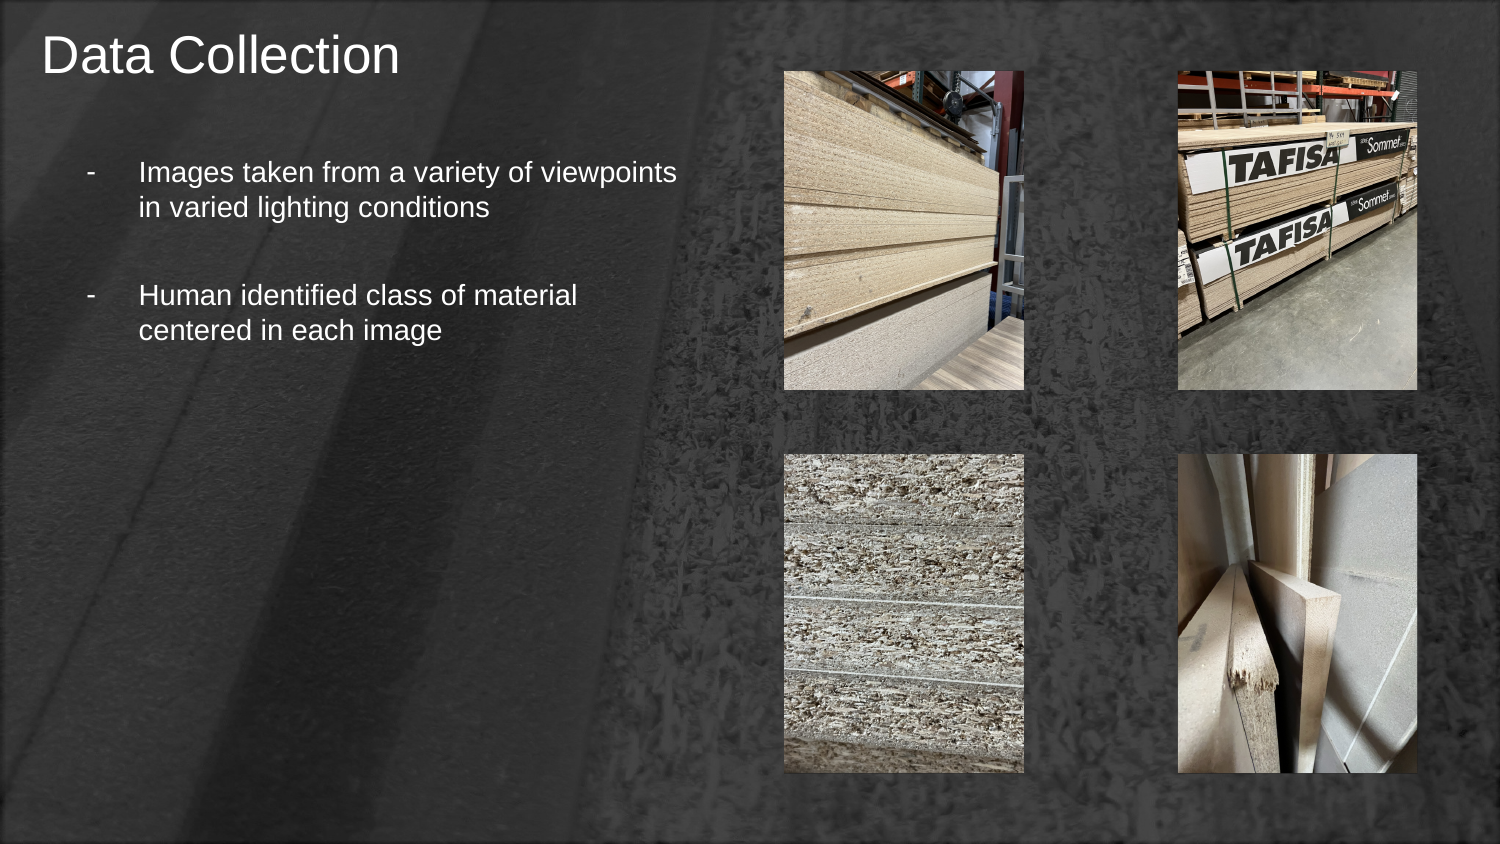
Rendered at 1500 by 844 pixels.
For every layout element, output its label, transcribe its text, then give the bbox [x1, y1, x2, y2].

text_box Images taken from a variety of viewpoints in varied lighting conditions [48, 138, 697, 239]
picture [0, 0, 1500, 844]
text_box Human identified class of material centered in each image [48, 261, 697, 362]
title Data Collection [26, 5, 1425, 100]
